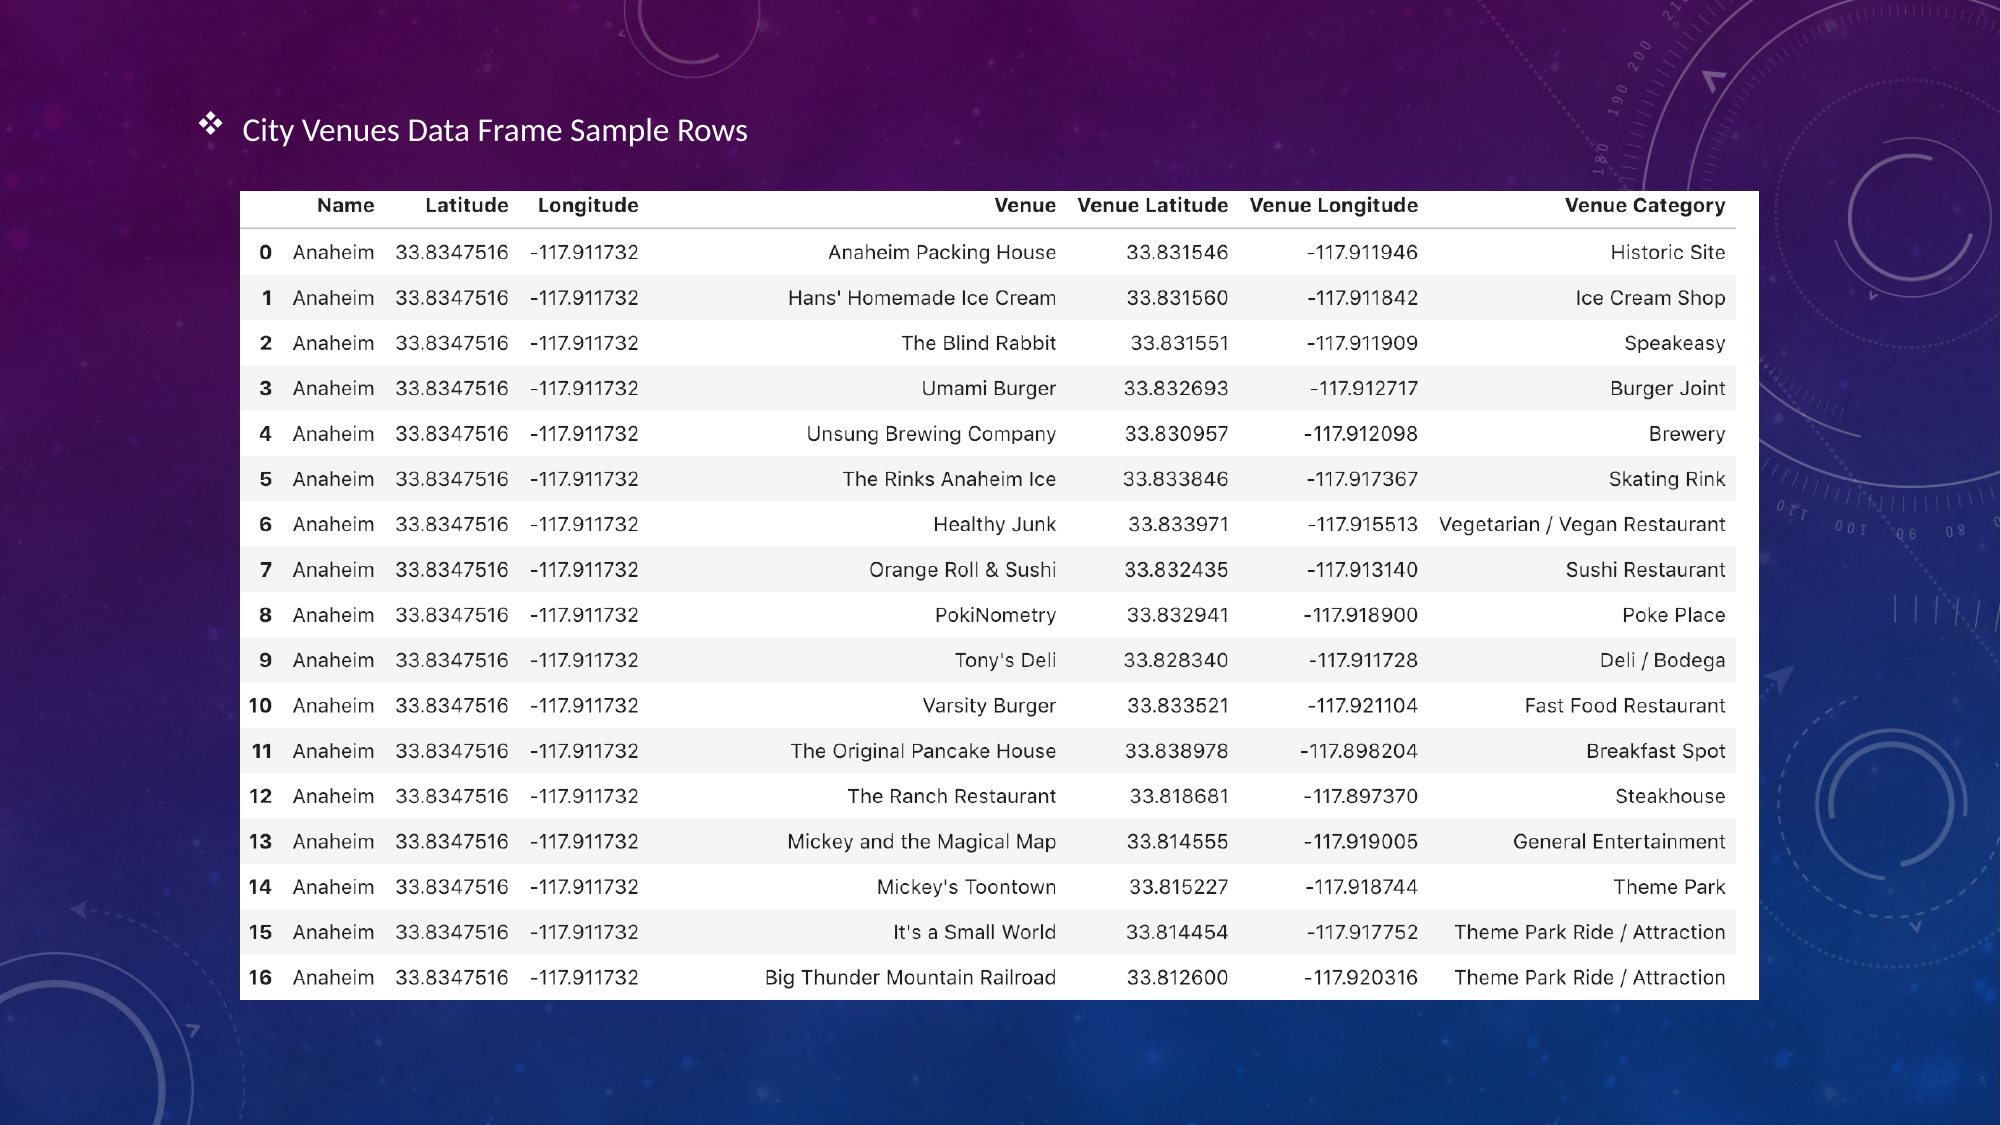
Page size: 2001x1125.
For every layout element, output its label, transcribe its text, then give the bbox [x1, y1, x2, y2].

list City Venues Data Frame Sample Rows [105, 64, 1768, 192]
picture [0, 0, 2001, 1125]
